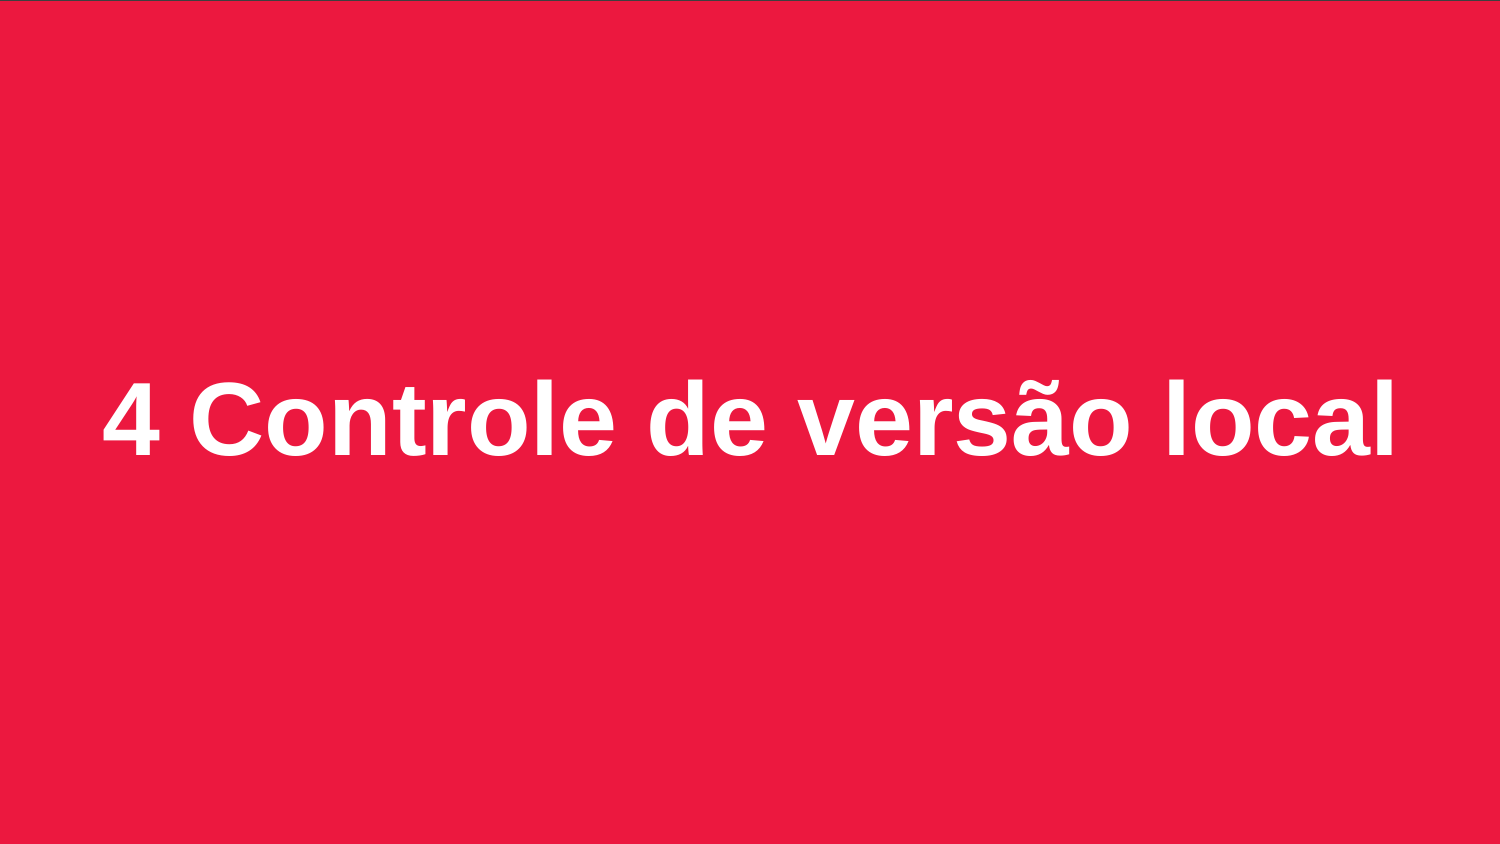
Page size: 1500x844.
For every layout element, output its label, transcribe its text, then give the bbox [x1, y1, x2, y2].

text_box 4 Controle de versão local [2, 292, 1500, 535]
